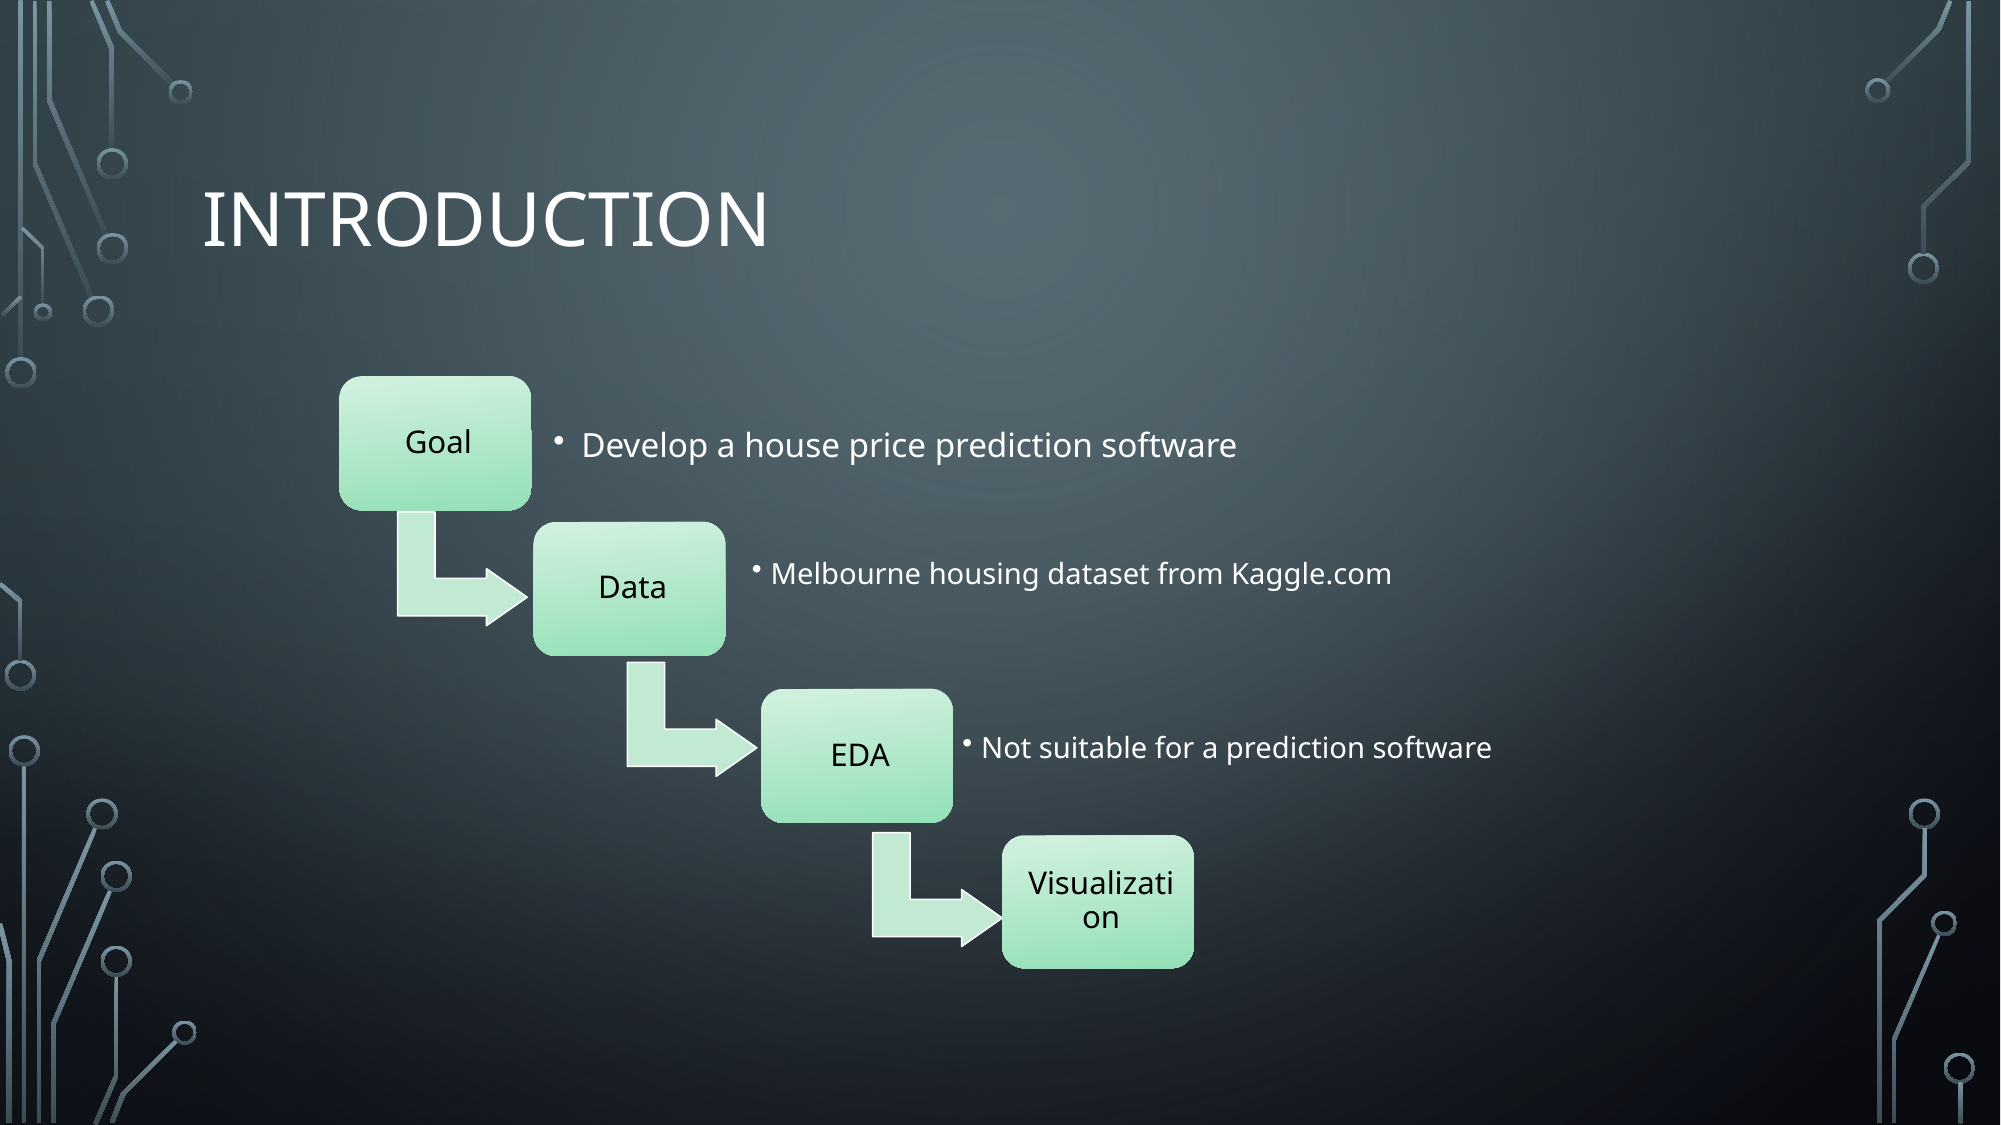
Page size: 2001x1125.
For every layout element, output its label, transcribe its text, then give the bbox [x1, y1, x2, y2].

title Introduction [187, 101, 1813, 344]
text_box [216, 368, 1667, 969]
